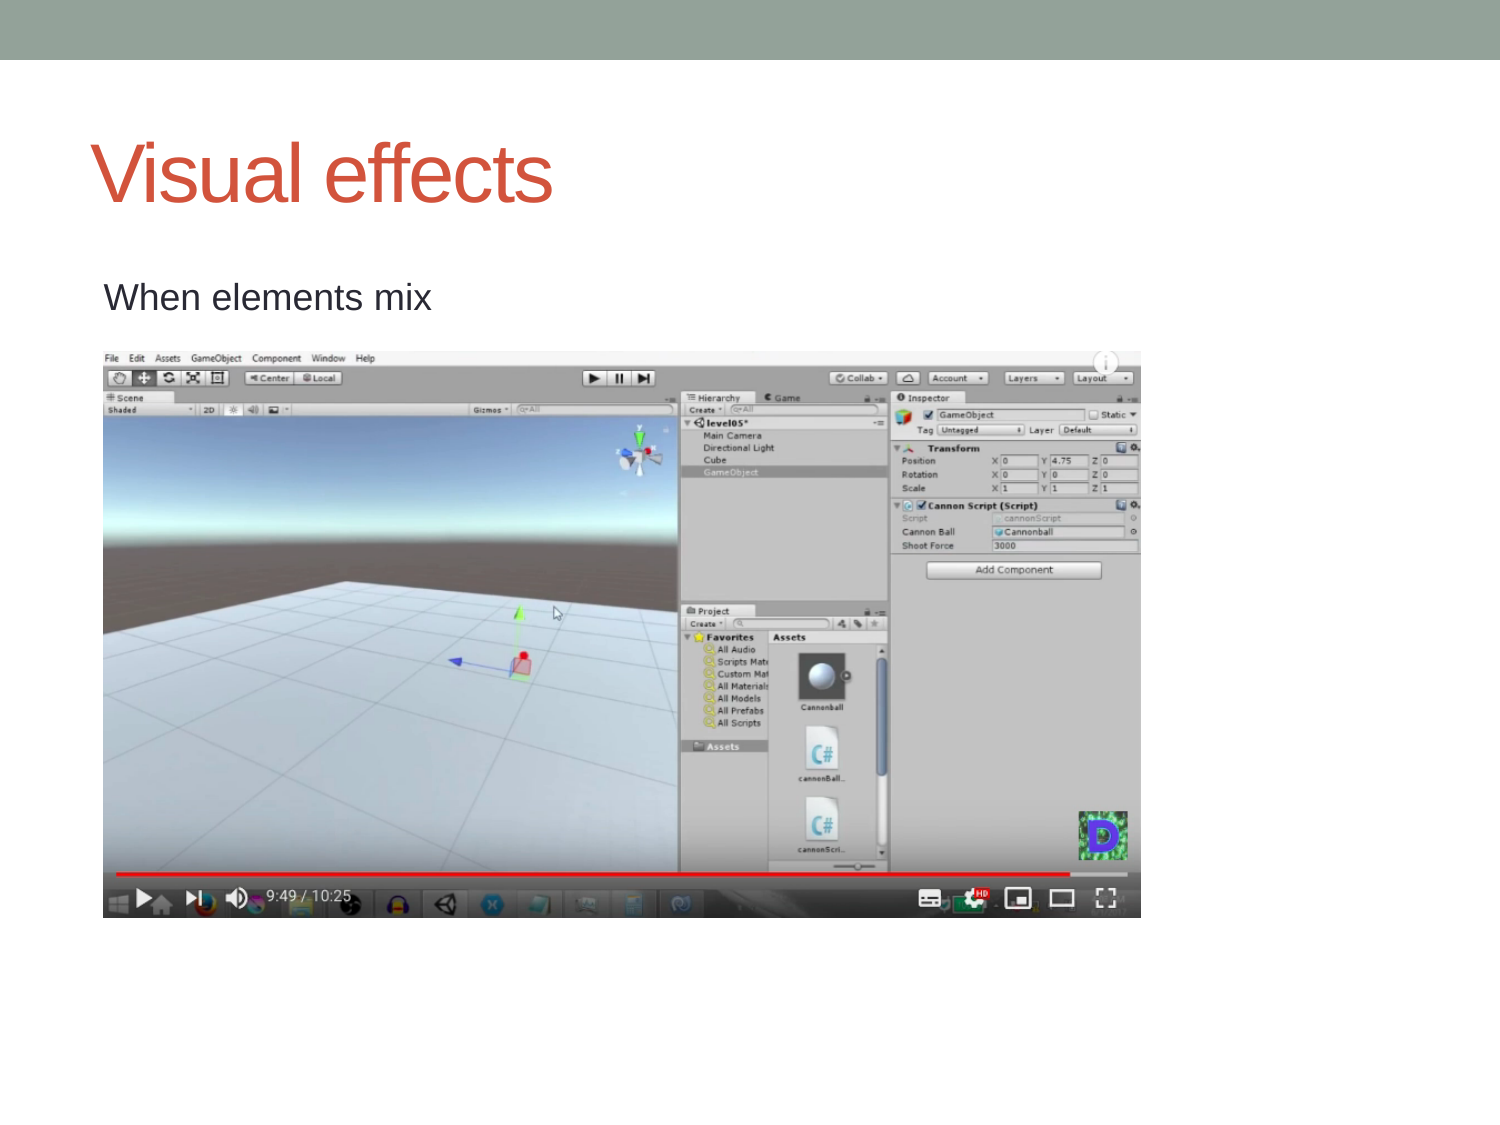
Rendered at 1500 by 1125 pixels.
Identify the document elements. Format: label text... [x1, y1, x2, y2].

text_box When elements mix [88, 265, 1173, 326]
title Visual effects [75, 87, 1425, 250]
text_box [102, 350, 1142, 919]
